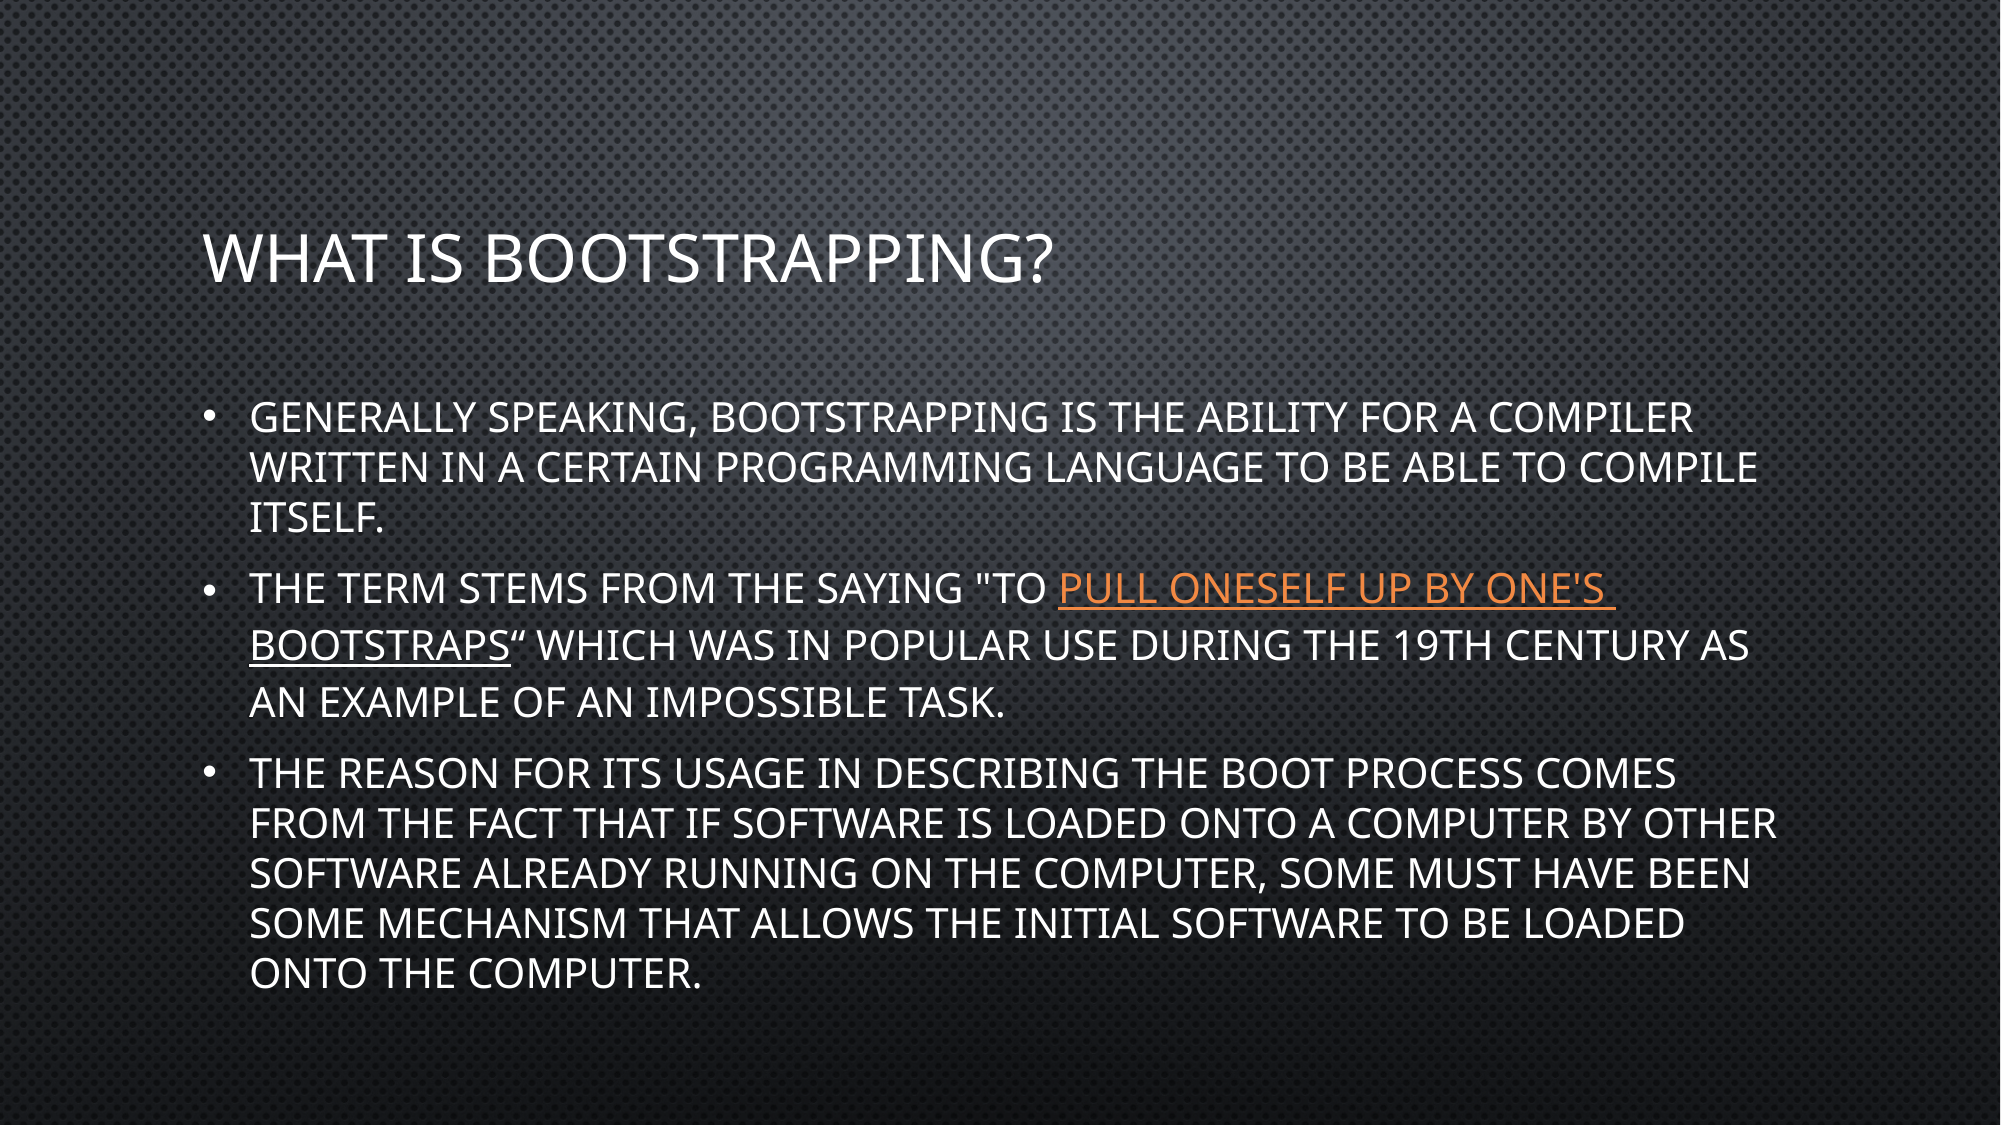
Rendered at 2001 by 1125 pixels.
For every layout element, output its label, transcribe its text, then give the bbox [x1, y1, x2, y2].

title What is bootstrapping? [187, 99, 1813, 413]
list Generally speaking, bootstrapping is the ability for a compiler written in a certain programming language to be able to compile itself. The term stems from the saying "to pull oneself up by one's bootstraps“ which was in popular use during the 19th century as an example of an impossible task. The reason for its usage in describing the boot process comes from the fact that if software is loaded onto a computer by other software already running on the computer, some must have been some mechanism that allows the initial software to be loaded onto the computer. [187, 437, 1813, 950]
